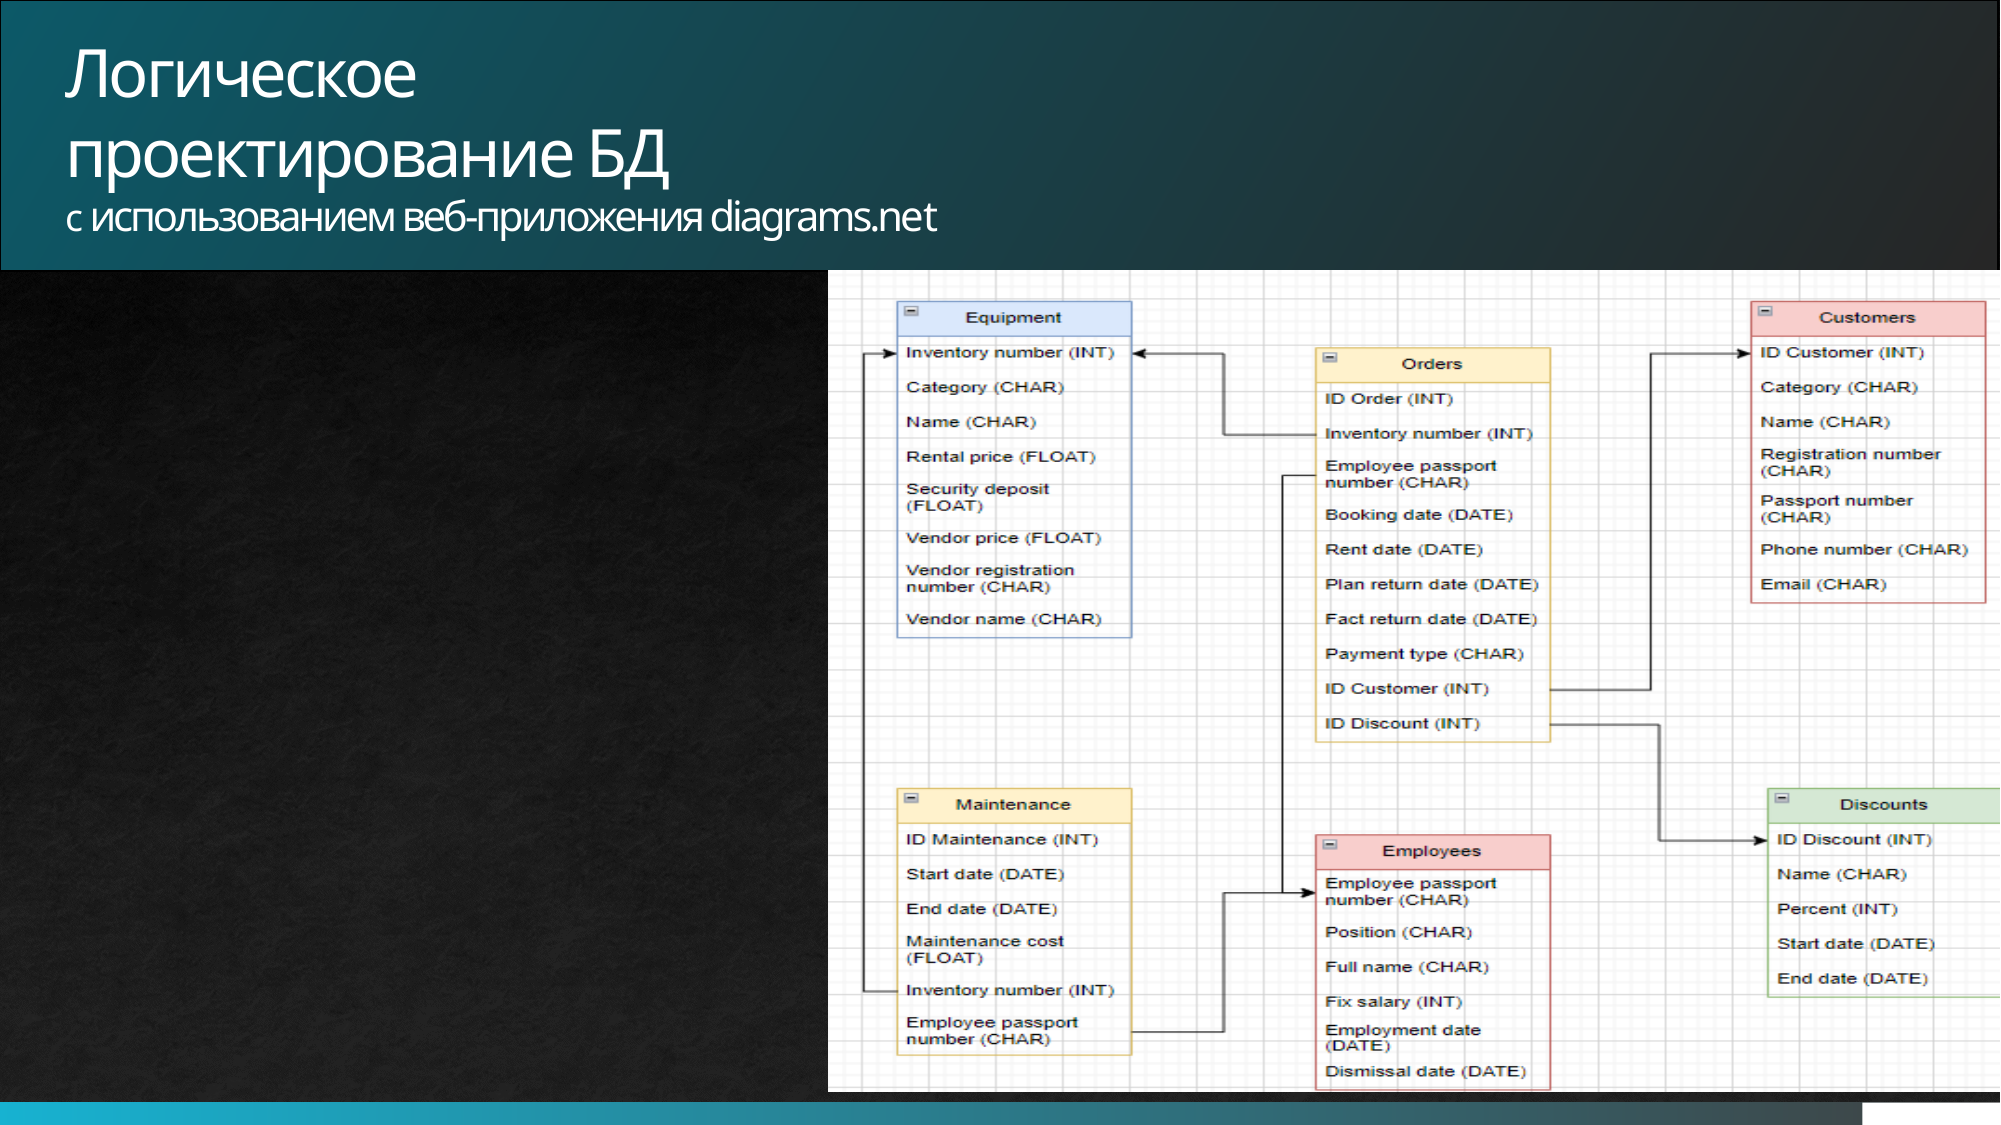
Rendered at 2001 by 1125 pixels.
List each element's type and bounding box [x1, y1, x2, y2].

picture [0, 270, 2000, 1103]
list [0, 0, 2000, 271]
